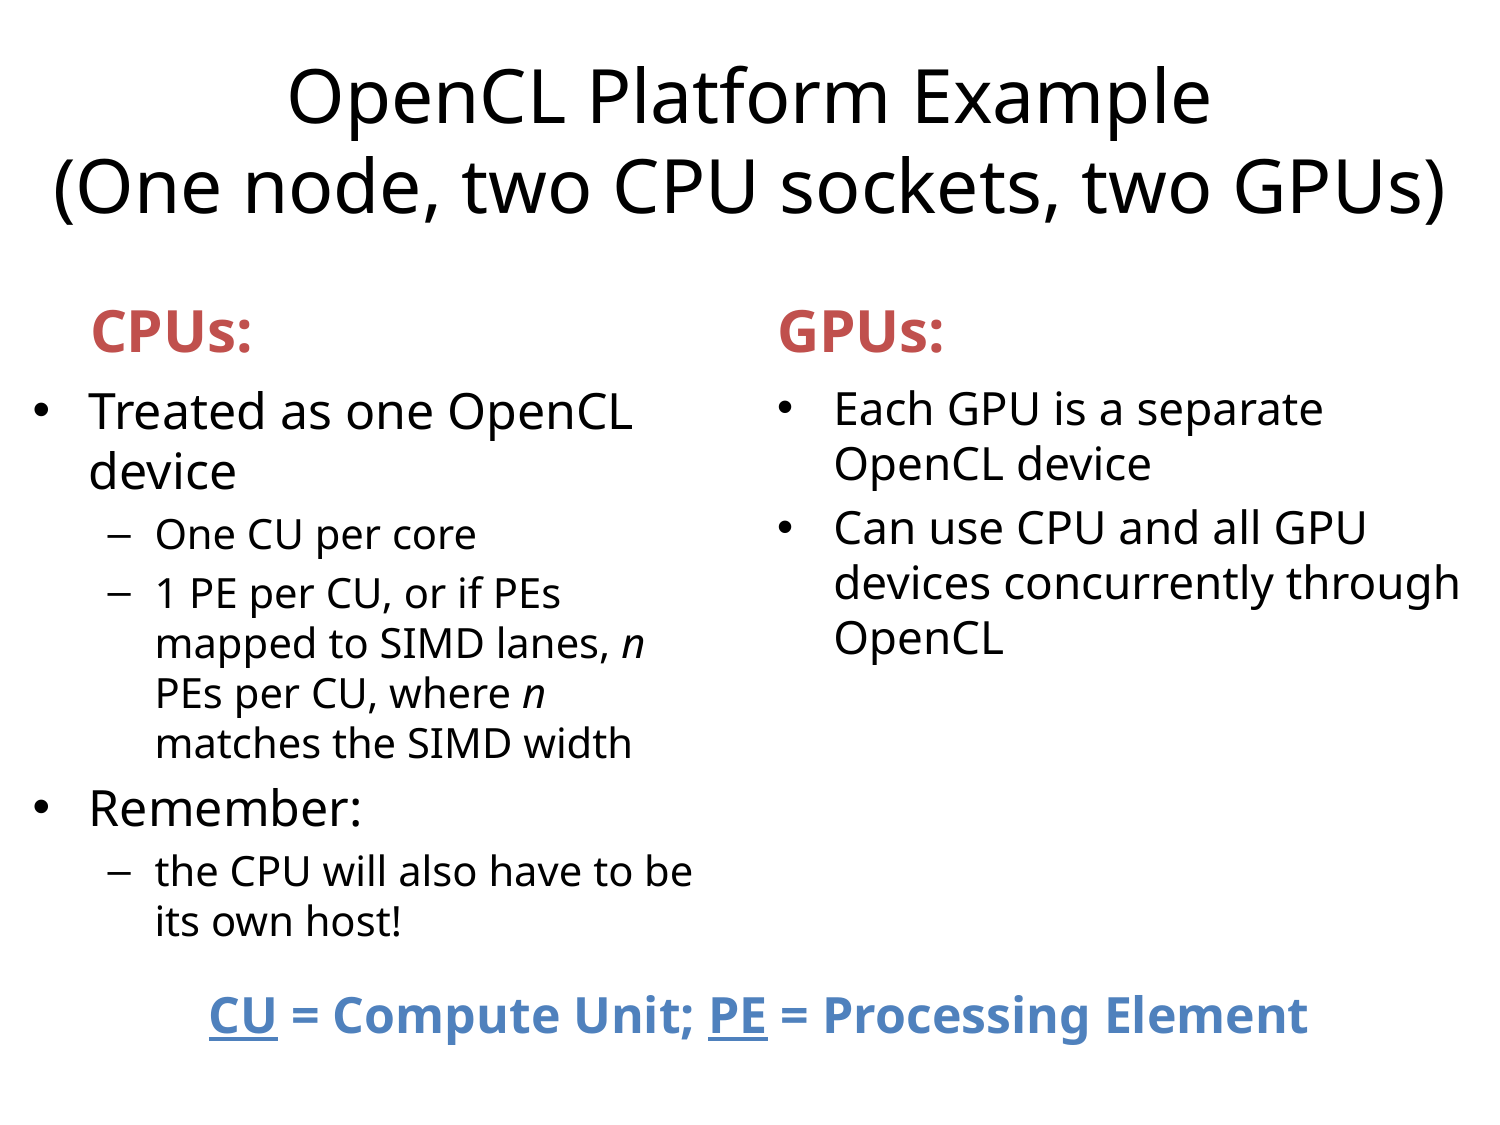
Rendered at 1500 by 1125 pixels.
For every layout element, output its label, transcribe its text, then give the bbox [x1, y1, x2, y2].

list GPUs: [761, 267, 1425, 372]
list CPUs: [75, 267, 738, 372]
list Treated as one OpenCL device One CU per core 1 PE per CU, or if PEs mapped to SIMD lanes, n PEs per CU, where n matches the SIMD width Remember: the CPU will also have to be its own host! [17, 372, 738, 1021]
list Each GPU is a separate OpenCL device Can use CPU and all GPU devices concurrently through OpenCL [761, 372, 1483, 1021]
text_box CU = Compute Unit; PE = Processing Element [194, 975, 1325, 1051]
title OpenCL Platform Example (One node, two CPU sockets, two GPUs) [0, 45, 1500, 233]
